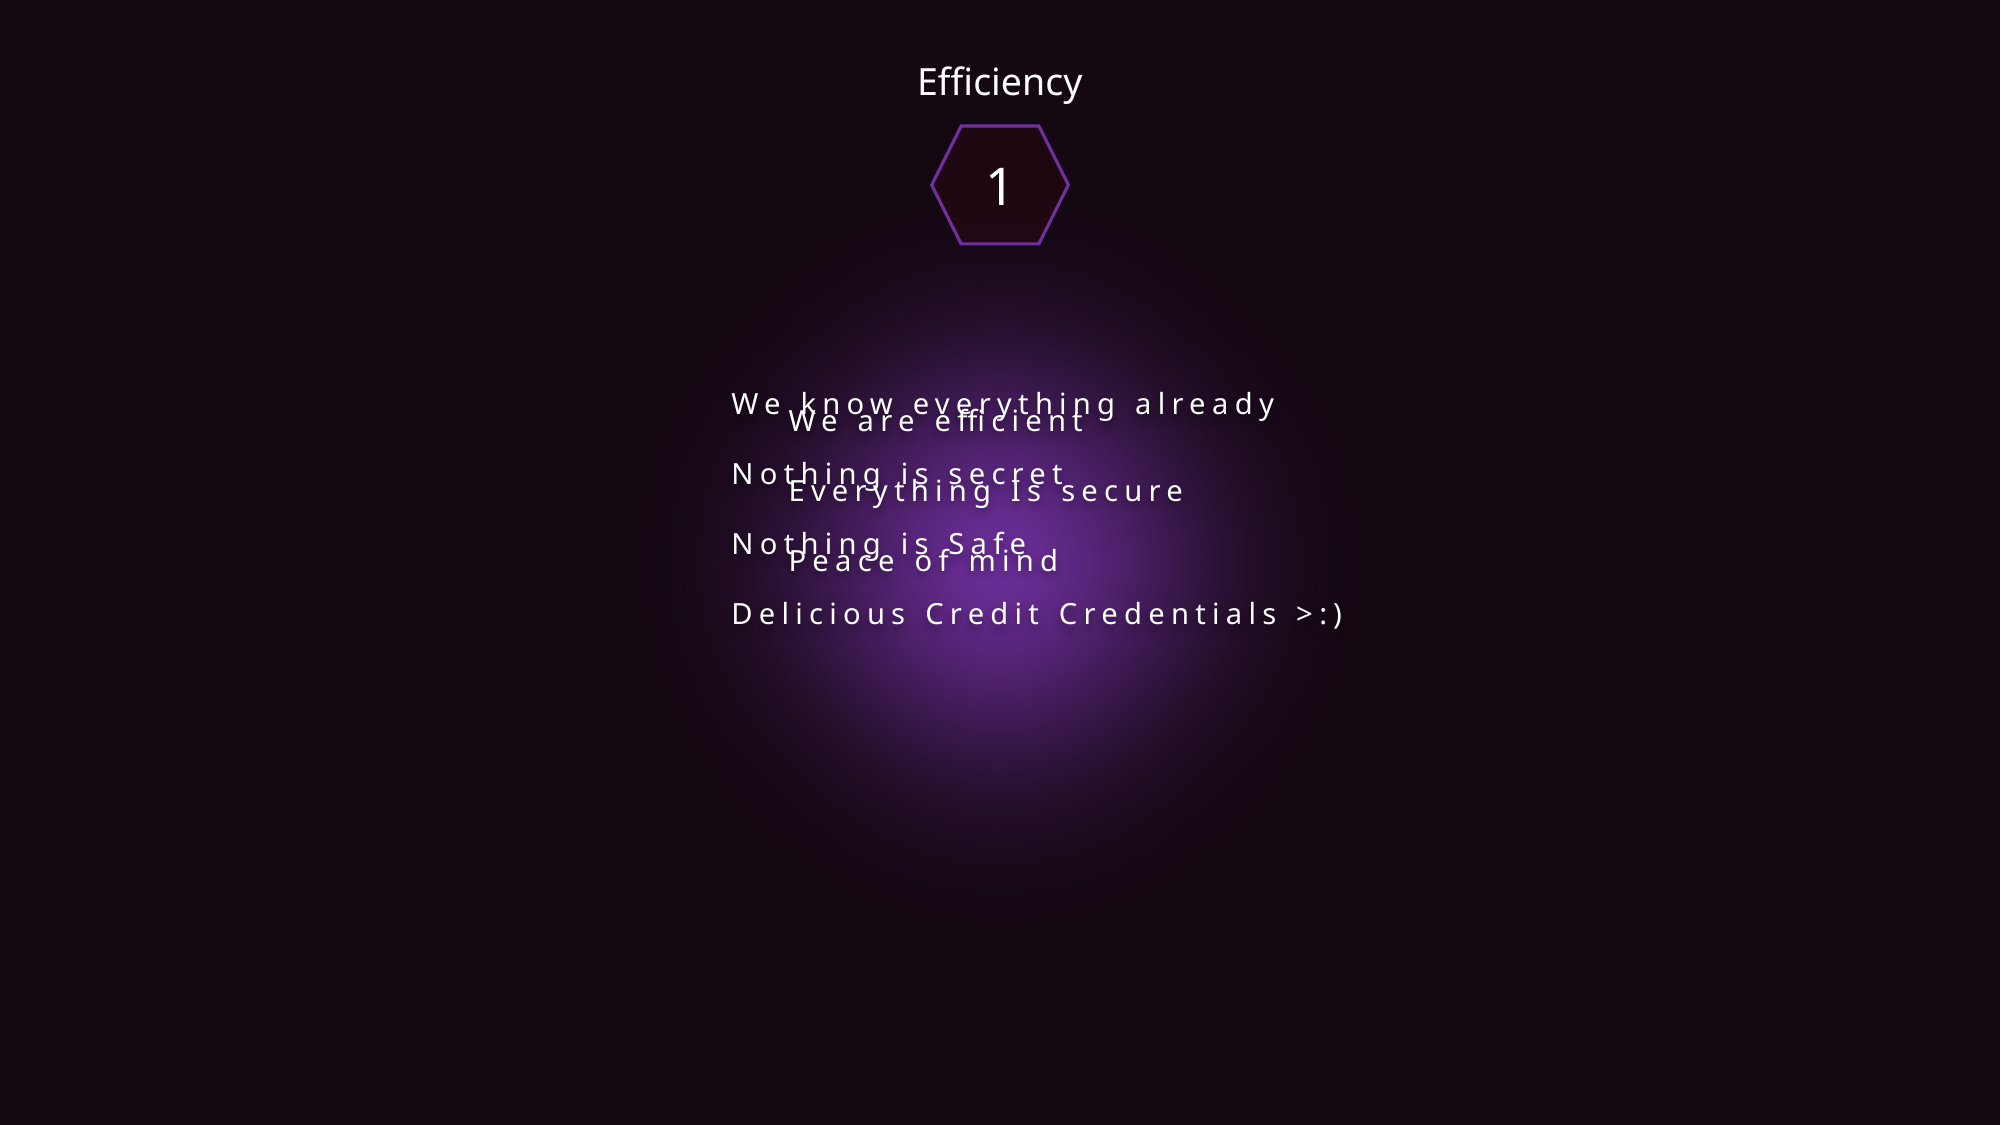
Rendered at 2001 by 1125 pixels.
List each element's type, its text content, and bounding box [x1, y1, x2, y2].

text_box We know everything already Nothing is secret Nothing is Safe Delicious Credit Credentials >:) [716, 378, 1420, 743]
text_box 1 [968, 145, 1032, 223]
text_box [929, 124, 1071, 246]
text_box We are efficient Everything Is secure Peace of mind [773, 394, 1363, 690]
text_box Efficiency [801, 50, 1199, 111]
